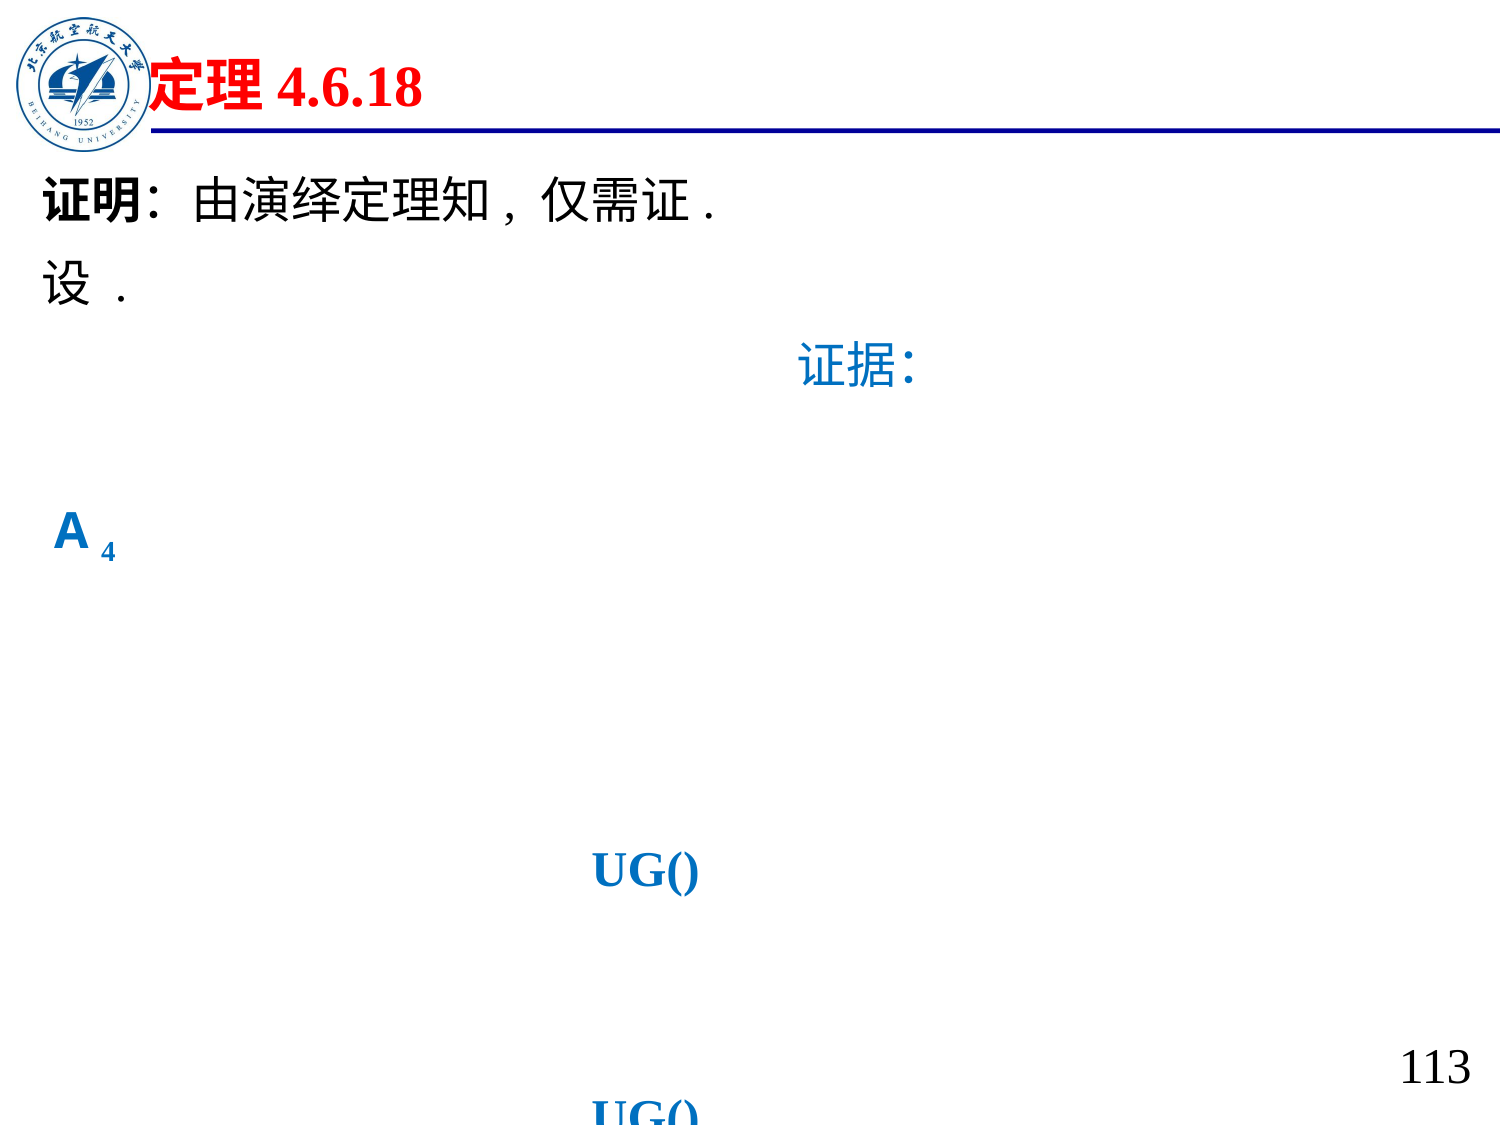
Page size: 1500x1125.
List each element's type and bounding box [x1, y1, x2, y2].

picture [16, 17, 151, 152]
